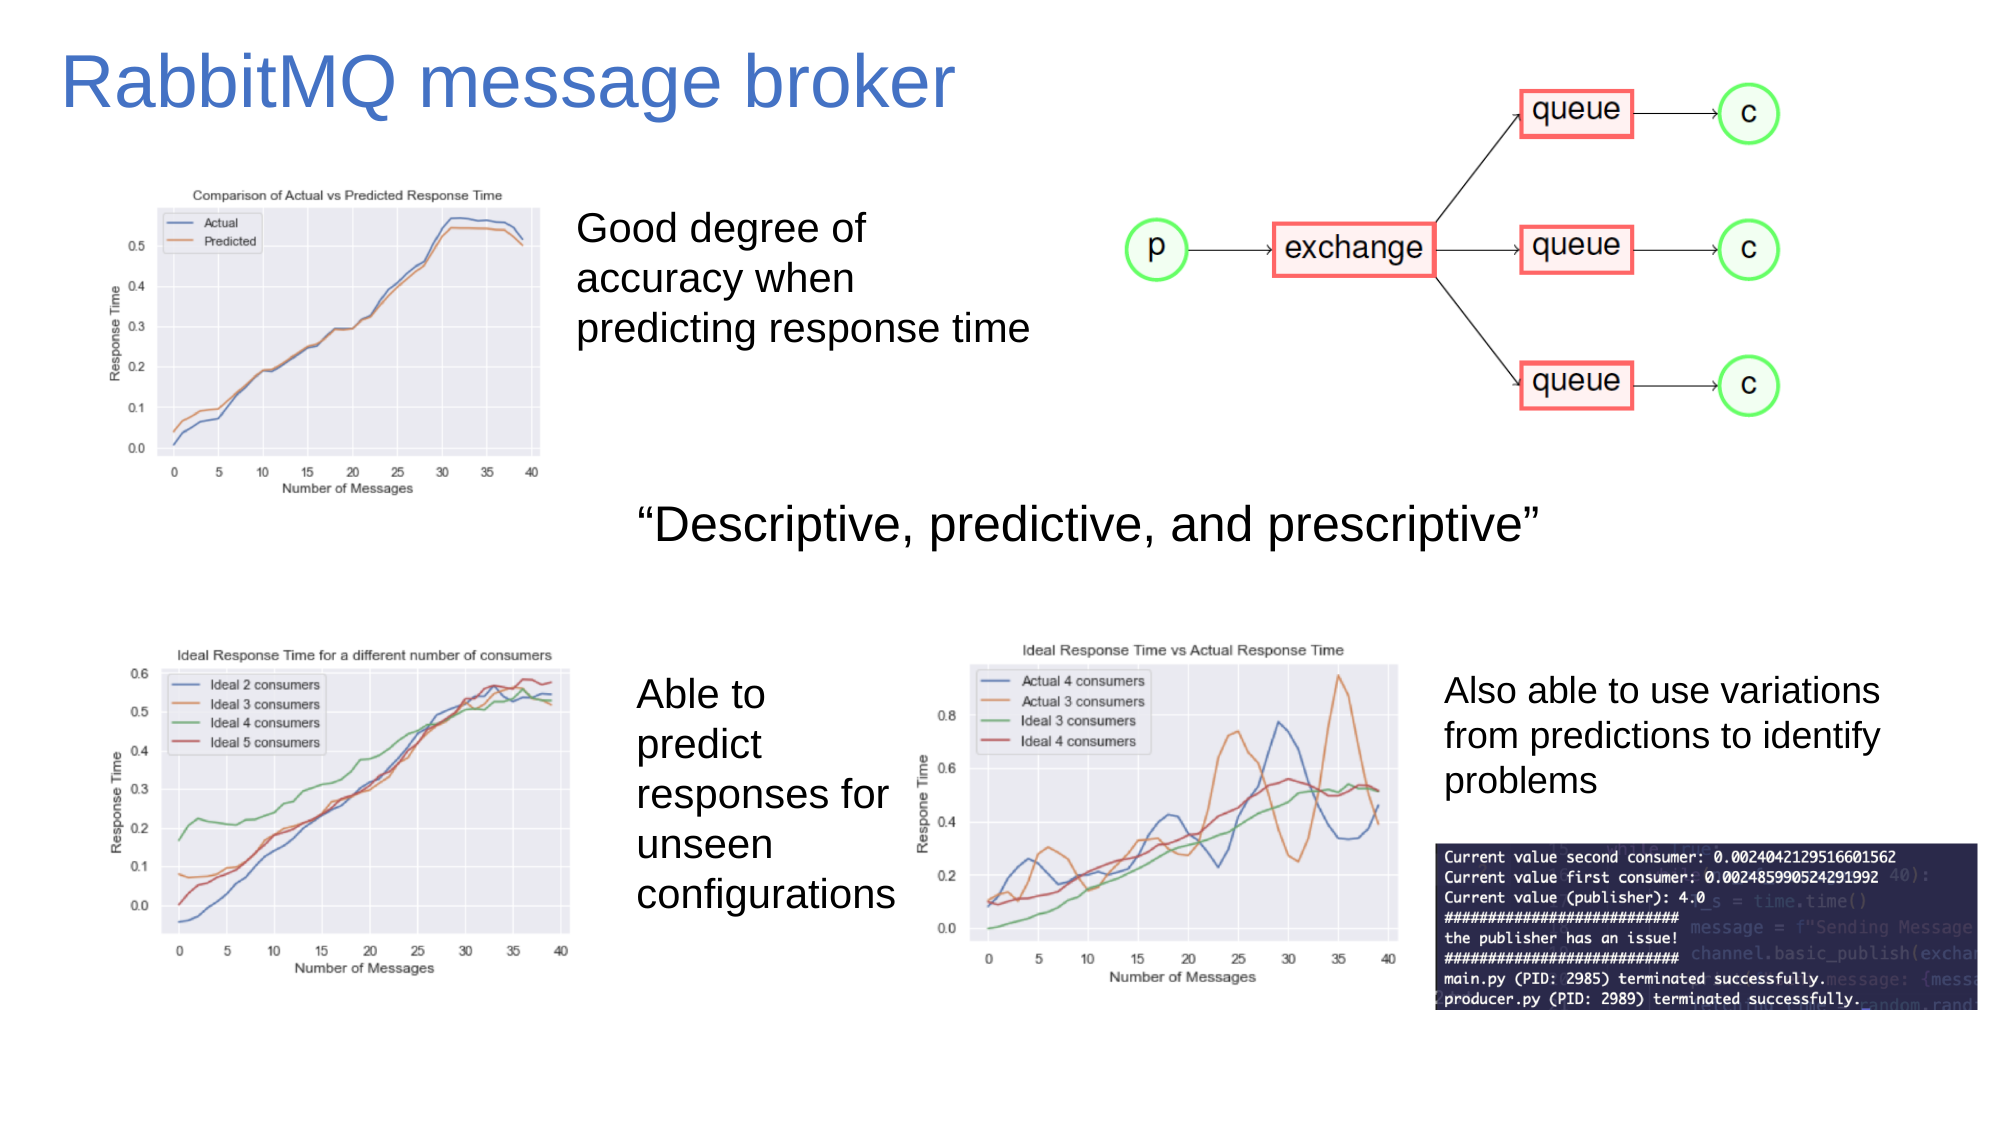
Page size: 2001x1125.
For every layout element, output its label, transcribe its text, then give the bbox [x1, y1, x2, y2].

text_box “Descriptive, predictive, and prescriptive” [622, 484, 1556, 559]
picture [1429, 836, 1987, 1017]
picture [911, 629, 1409, 991]
text_box Good degree of accuracy when predicting response time [566, 192, 1050, 358]
text_box RabbitMQ message broker [45, 34, 1413, 149]
text_box Also able to use variations from predictions to identify problems [1429, 658, 1908, 809]
picture [94, 637, 618, 983]
picture [1106, 66, 1818, 445]
picture [96, 174, 562, 505]
text_box Able to predict responses for unseen configurations [621, 658, 906, 924]
